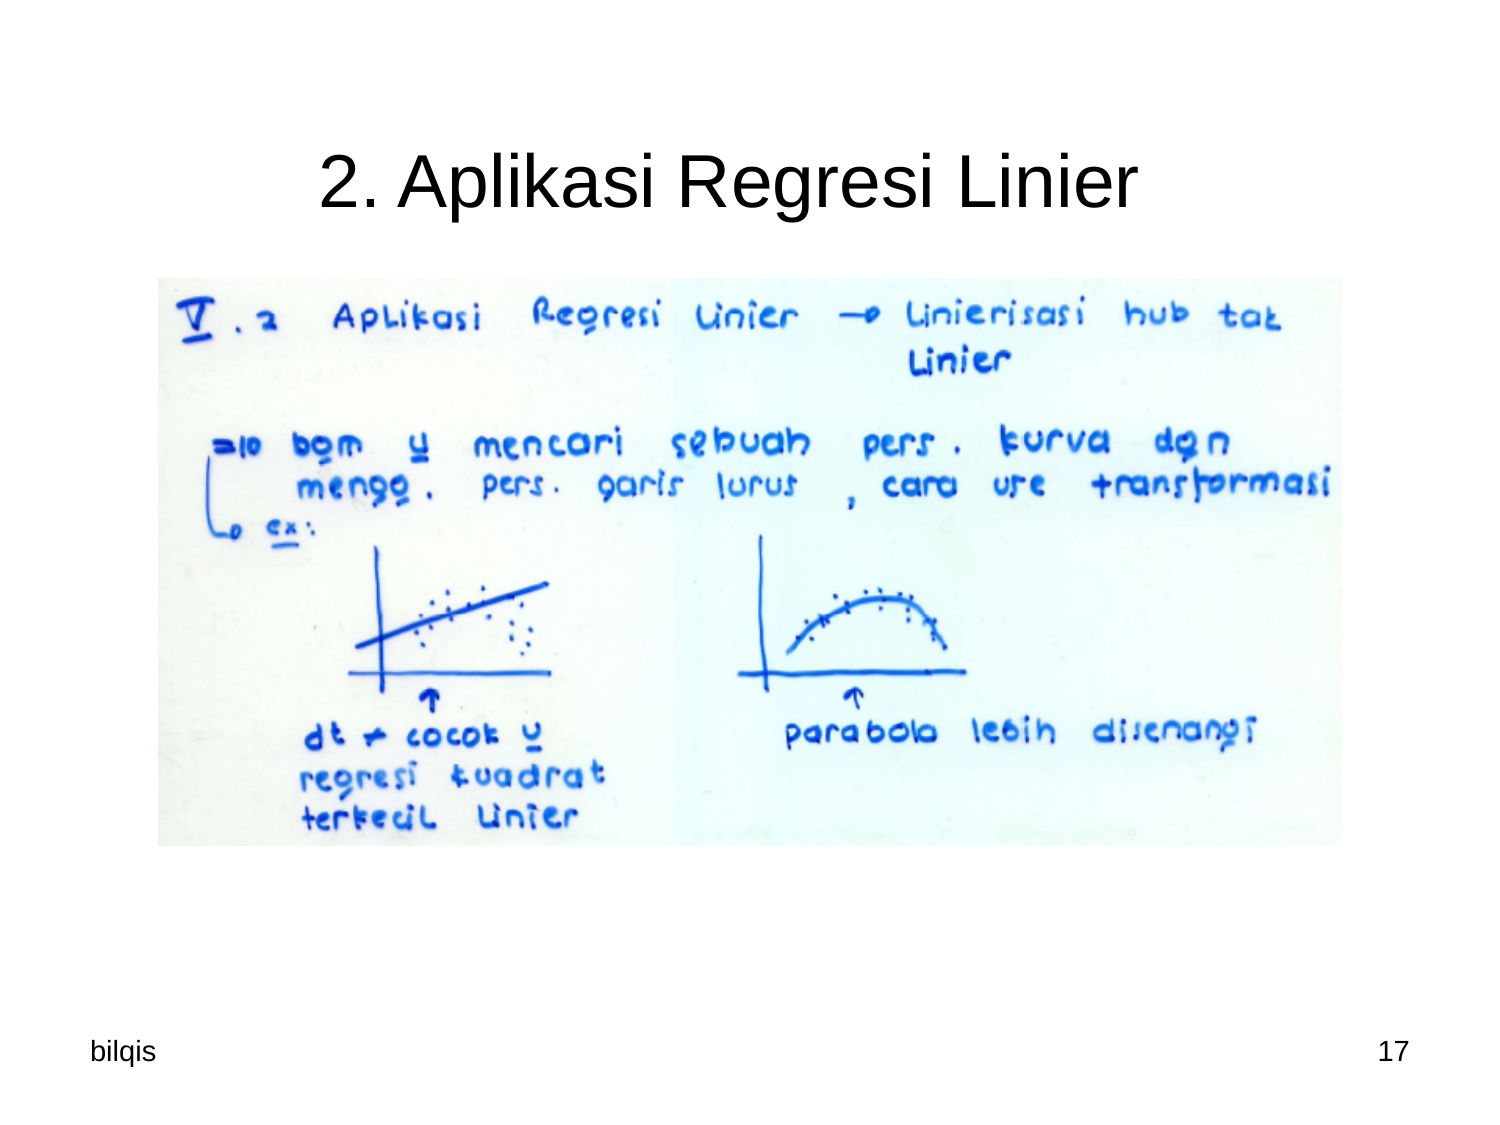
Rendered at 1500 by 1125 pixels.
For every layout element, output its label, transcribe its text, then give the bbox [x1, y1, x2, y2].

text_box 2. Aplikasi Regresi Linier [303, 124, 1156, 230]
picture [158, 278, 1342, 847]
slide_number 17 [1074, 1024, 1426, 1103]
slide_number bilqis [74, 1024, 426, 1103]
